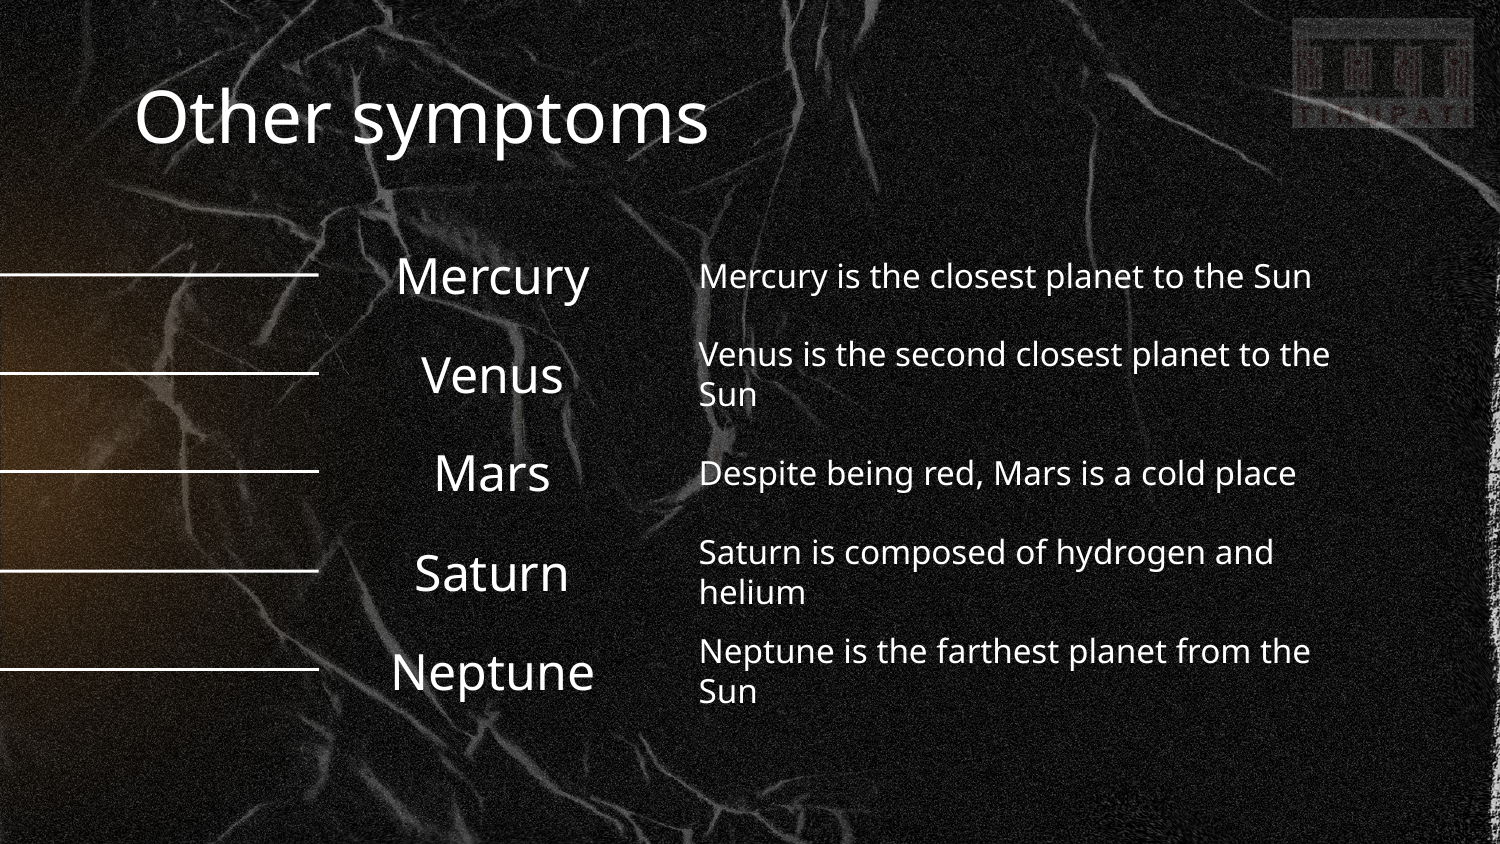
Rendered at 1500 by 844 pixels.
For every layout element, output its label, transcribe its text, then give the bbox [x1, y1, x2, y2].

subtitle Mercury is the closest planet to the Sun [683, 247, 1383, 303]
subtitle Despite being red, Mars is a cold place [683, 444, 1383, 500]
subtitle Saturn is composed of hydrogen and helium [683, 543, 1383, 599]
subtitle Venus [318, 345, 668, 402]
subtitle Mercury [318, 247, 668, 303]
title Other symptoms [118, 72, 1382, 167]
subtitle Mars [318, 444, 668, 500]
picture [0, 0, 1500, 844]
subtitle Saturn [318, 543, 668, 599]
subtitle Neptune is the farthest planet from the Sun [683, 642, 1383, 698]
subtitle Neptune [318, 642, 668, 698]
subtitle Venus is the second closest planet to the Sun [683, 345, 1383, 402]
